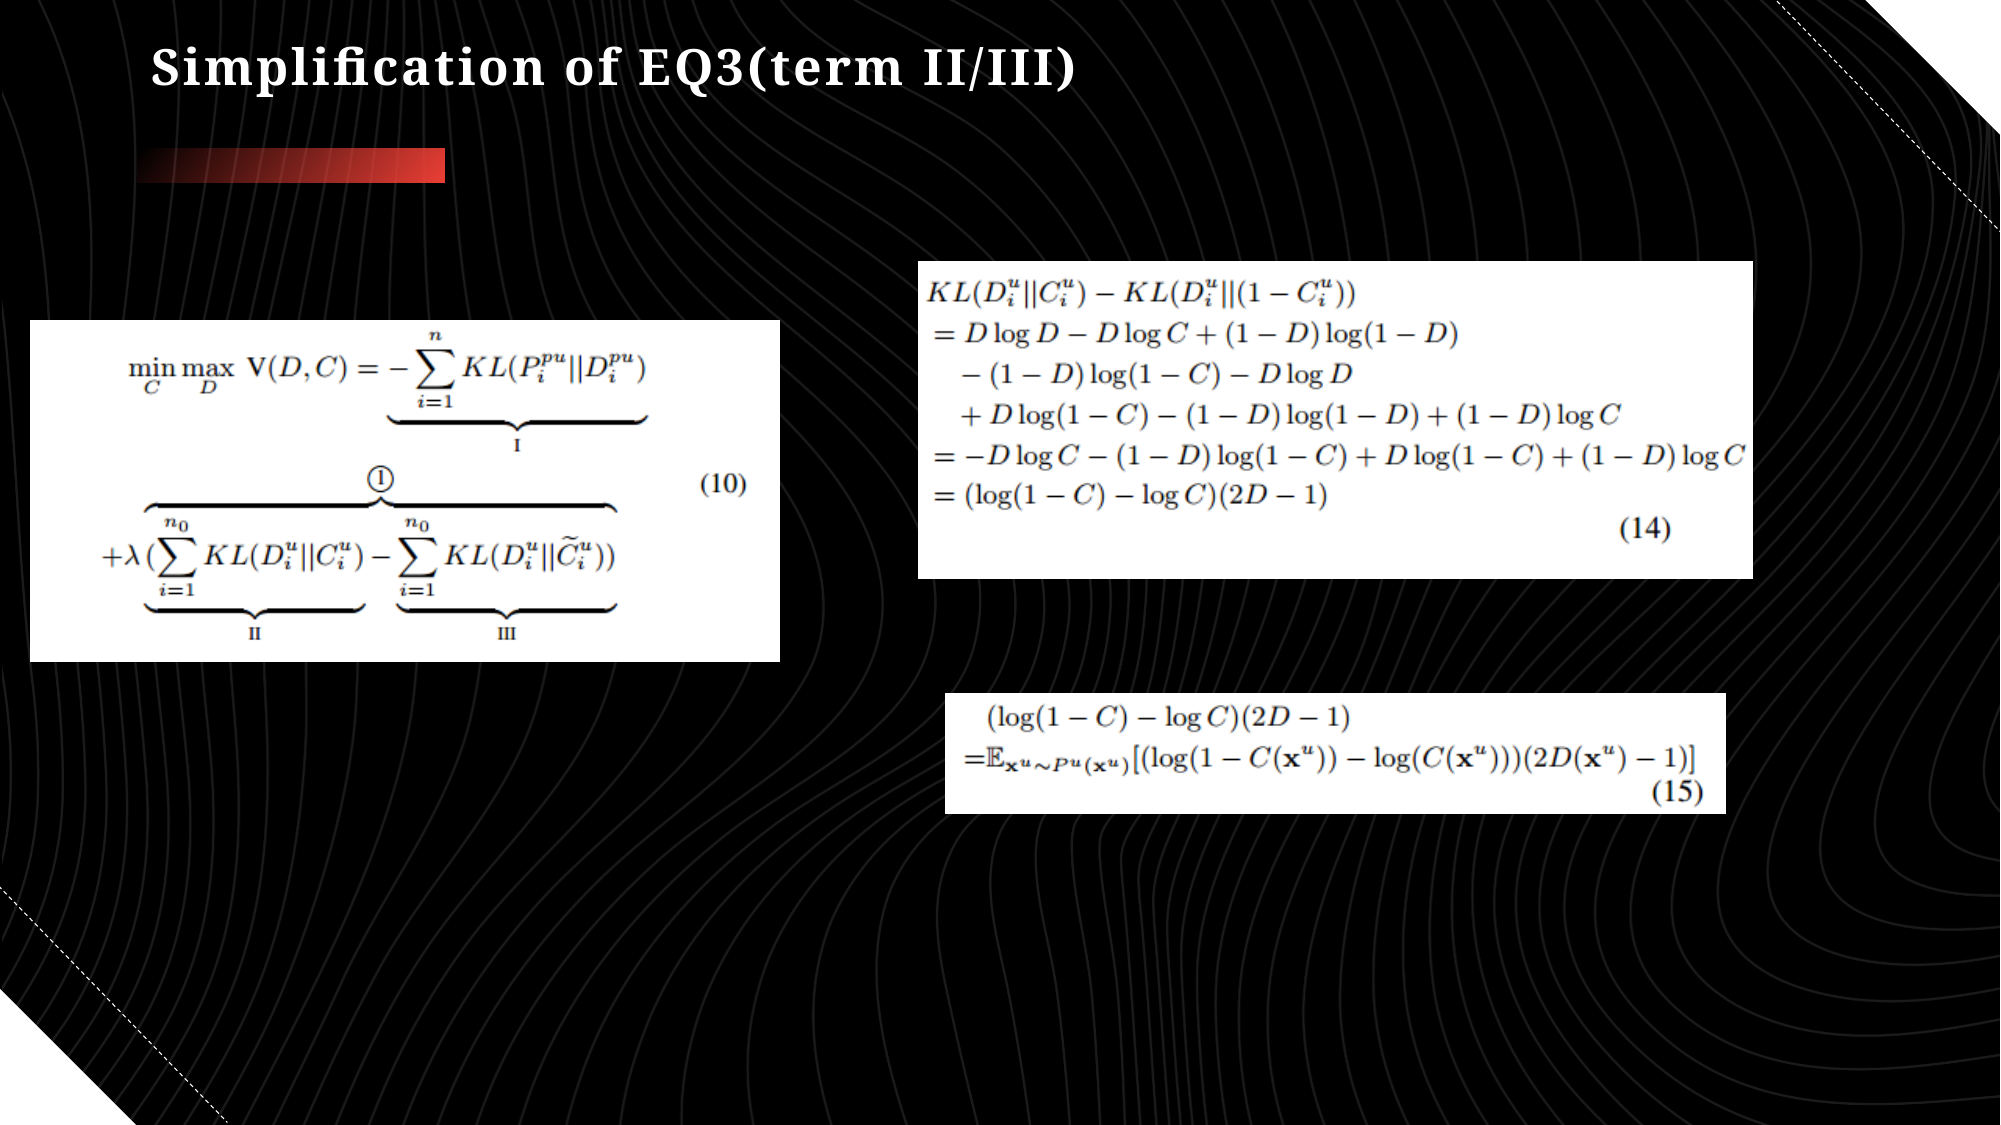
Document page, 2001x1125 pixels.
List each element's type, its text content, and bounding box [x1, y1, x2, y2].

title Simplification of EQ3(term II/III) [136, 21, 1863, 118]
picture [918, 260, 1753, 579]
picture [945, 693, 1726, 815]
picture [29, 320, 780, 662]
